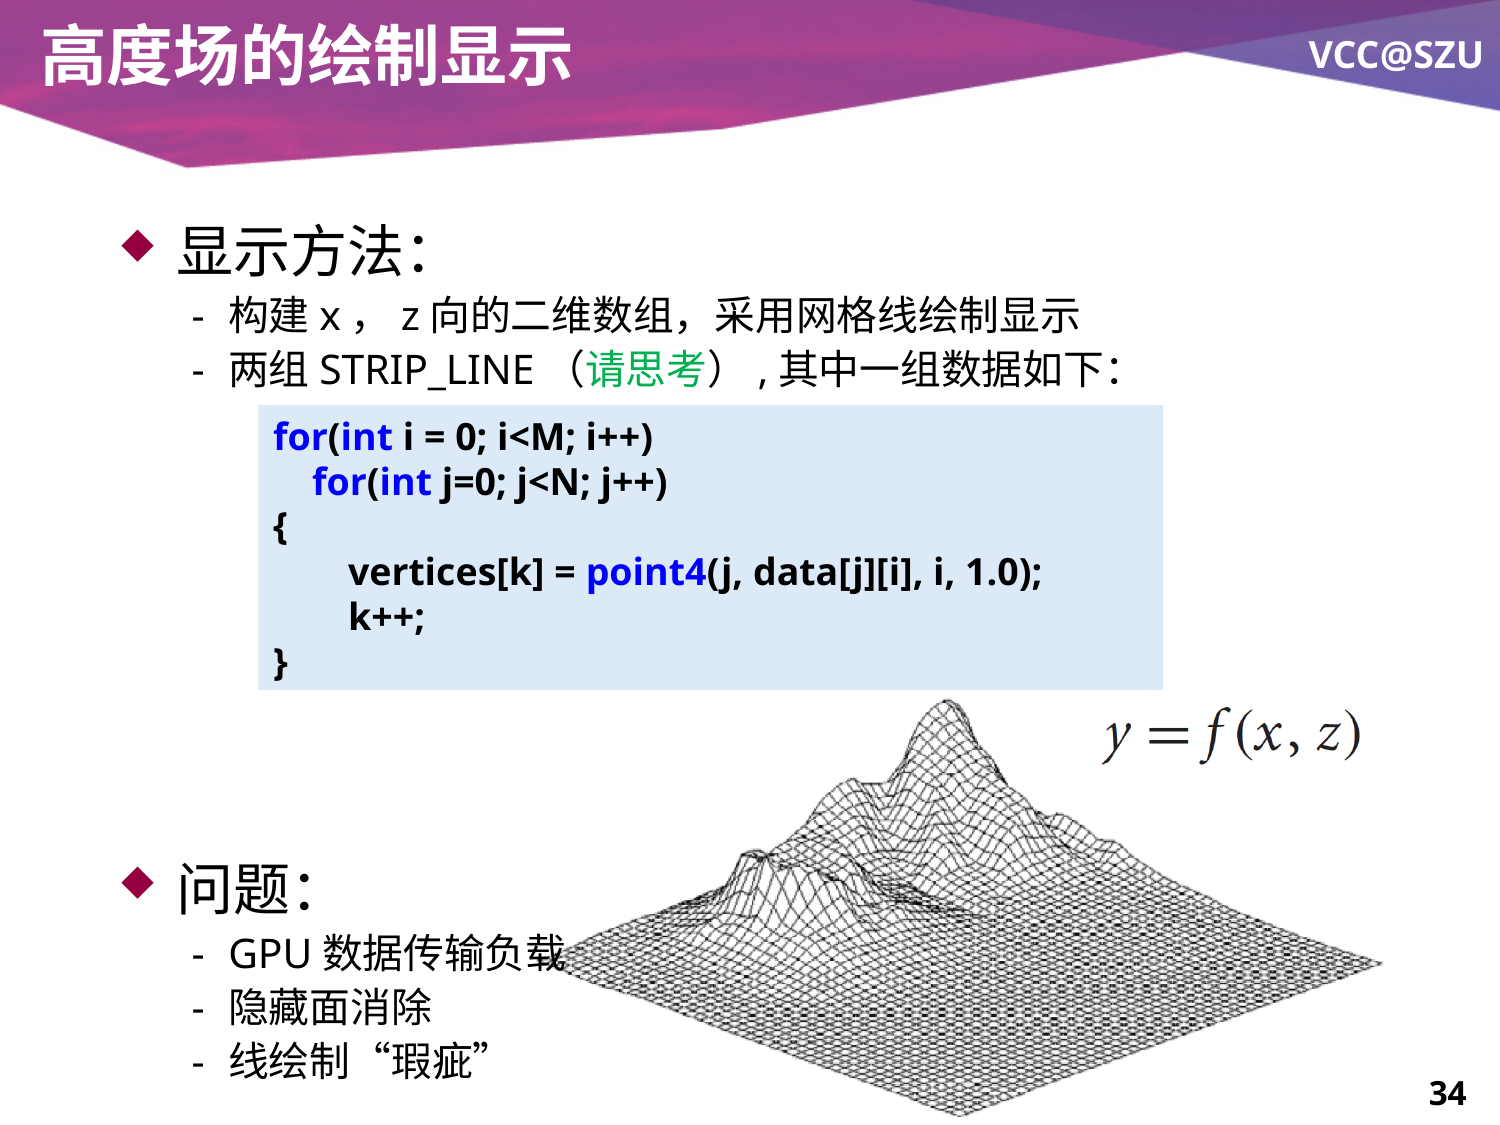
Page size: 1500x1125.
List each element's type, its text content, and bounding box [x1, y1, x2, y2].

text_box for(int i = 0; i<M; i++) for(int j=0; j<N; j++) { vertices[k] = point4(j, data[j][i], i, 1.0); k++; } [258, 405, 1164, 690]
slide_number 34 [1384, 1065, 1500, 1125]
picture [0, 0, 1500, 1125]
list 显示方法： 构建x，z向的二维数组，采用网格线绘制显示 两组STRIP_LINE（请思考）,其中一组数据如下： 问题： GPU数据传输负载 隐藏面消除 线绘制“瑕疵” [103, 216, 1397, 1097]
title 高度场的绘制显示 [25, 15, 1320, 104]
